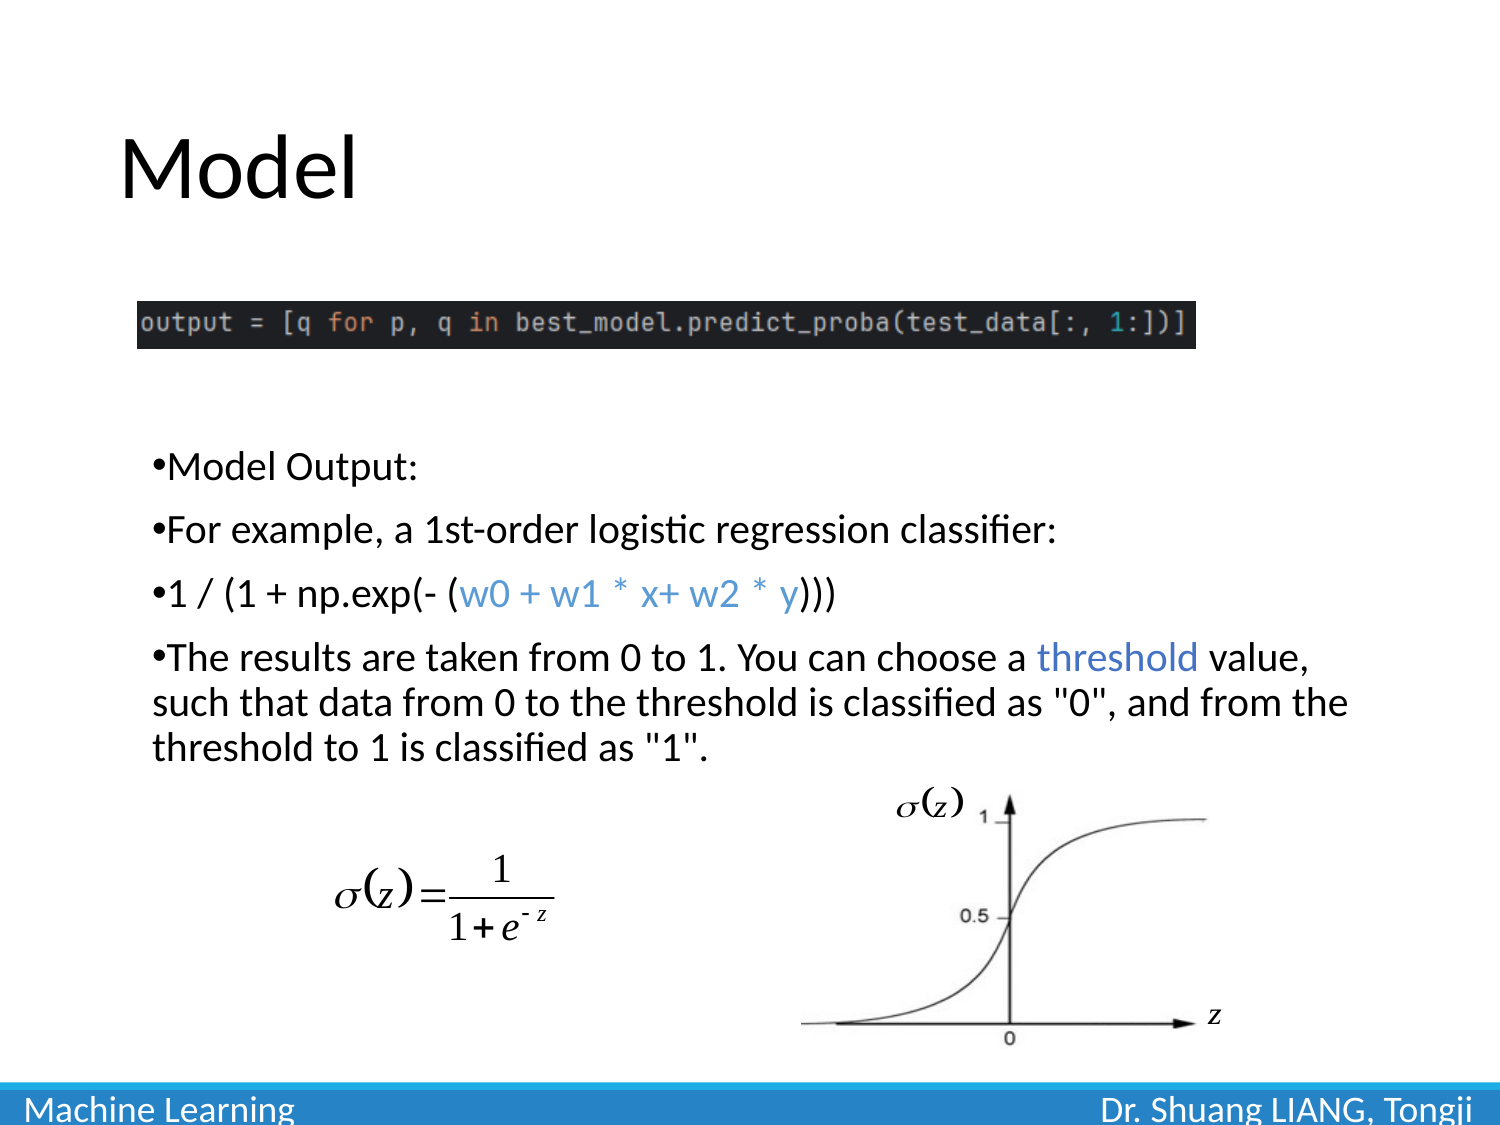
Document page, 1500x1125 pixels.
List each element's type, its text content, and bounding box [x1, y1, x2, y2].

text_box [801, 786, 1231, 1049]
title Model [103, 59, 1397, 278]
list Model Output: For example, a 1st-order logistic regression classifier: 1 / (1 + np.exp(- (w0 + w1 * x+ w2 * y))) The results are taken from 0 to 1. You can choose a threshold value, such that data from 0 to the threshold is classified as "0", and from the threshold to 1 is classified as "1". [137, 436, 1397, 1014]
picture [137, 301, 1196, 349]
picture [328, 842, 562, 950]
